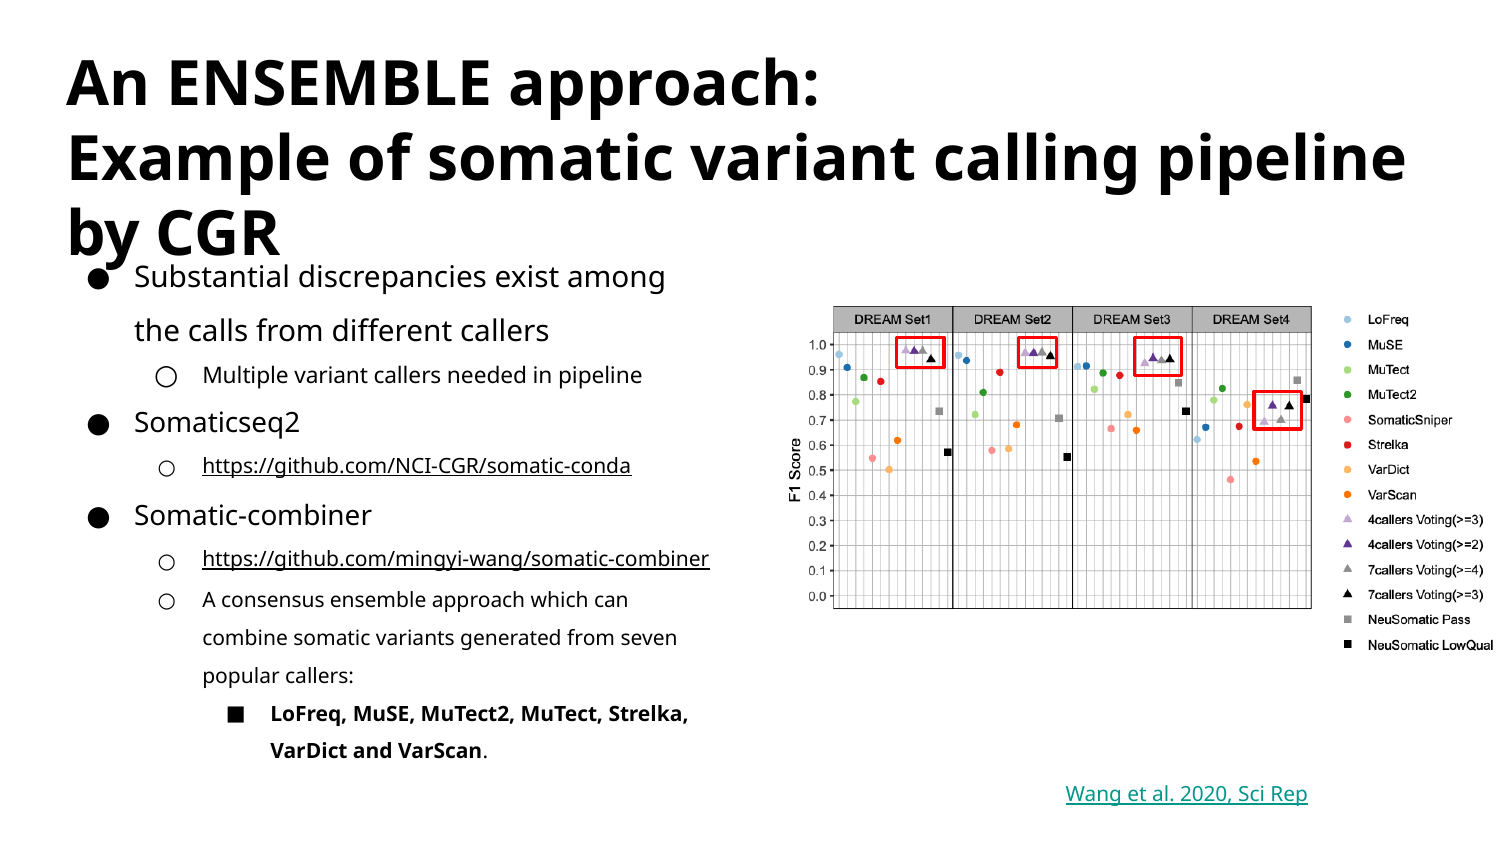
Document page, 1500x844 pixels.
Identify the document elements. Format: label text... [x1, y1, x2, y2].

list Substantial discrepancies exist among the calls from different callers Multiple variant callers needed in pipeline Somaticseq2 https://github.com/NCI-CGR/somatic-conda Somatic-combiner https://github.com/mingyi-wang/somatic-combiner A consensus ensemble approach which can combine somatic variants generated from seven popular callers: LoFreq, MuSE, MuTect2, MuTect, Strelka, VarDict and VarScan. [51, 225, 731, 786]
text_box Wang et al. 2020, Sci Rep [1050, 766, 1346, 823]
picture [776, 298, 1500, 657]
title An ENSEMBLE approach: Example of somatic variant calling pipeline by CGR [51, 27, 1449, 155]
